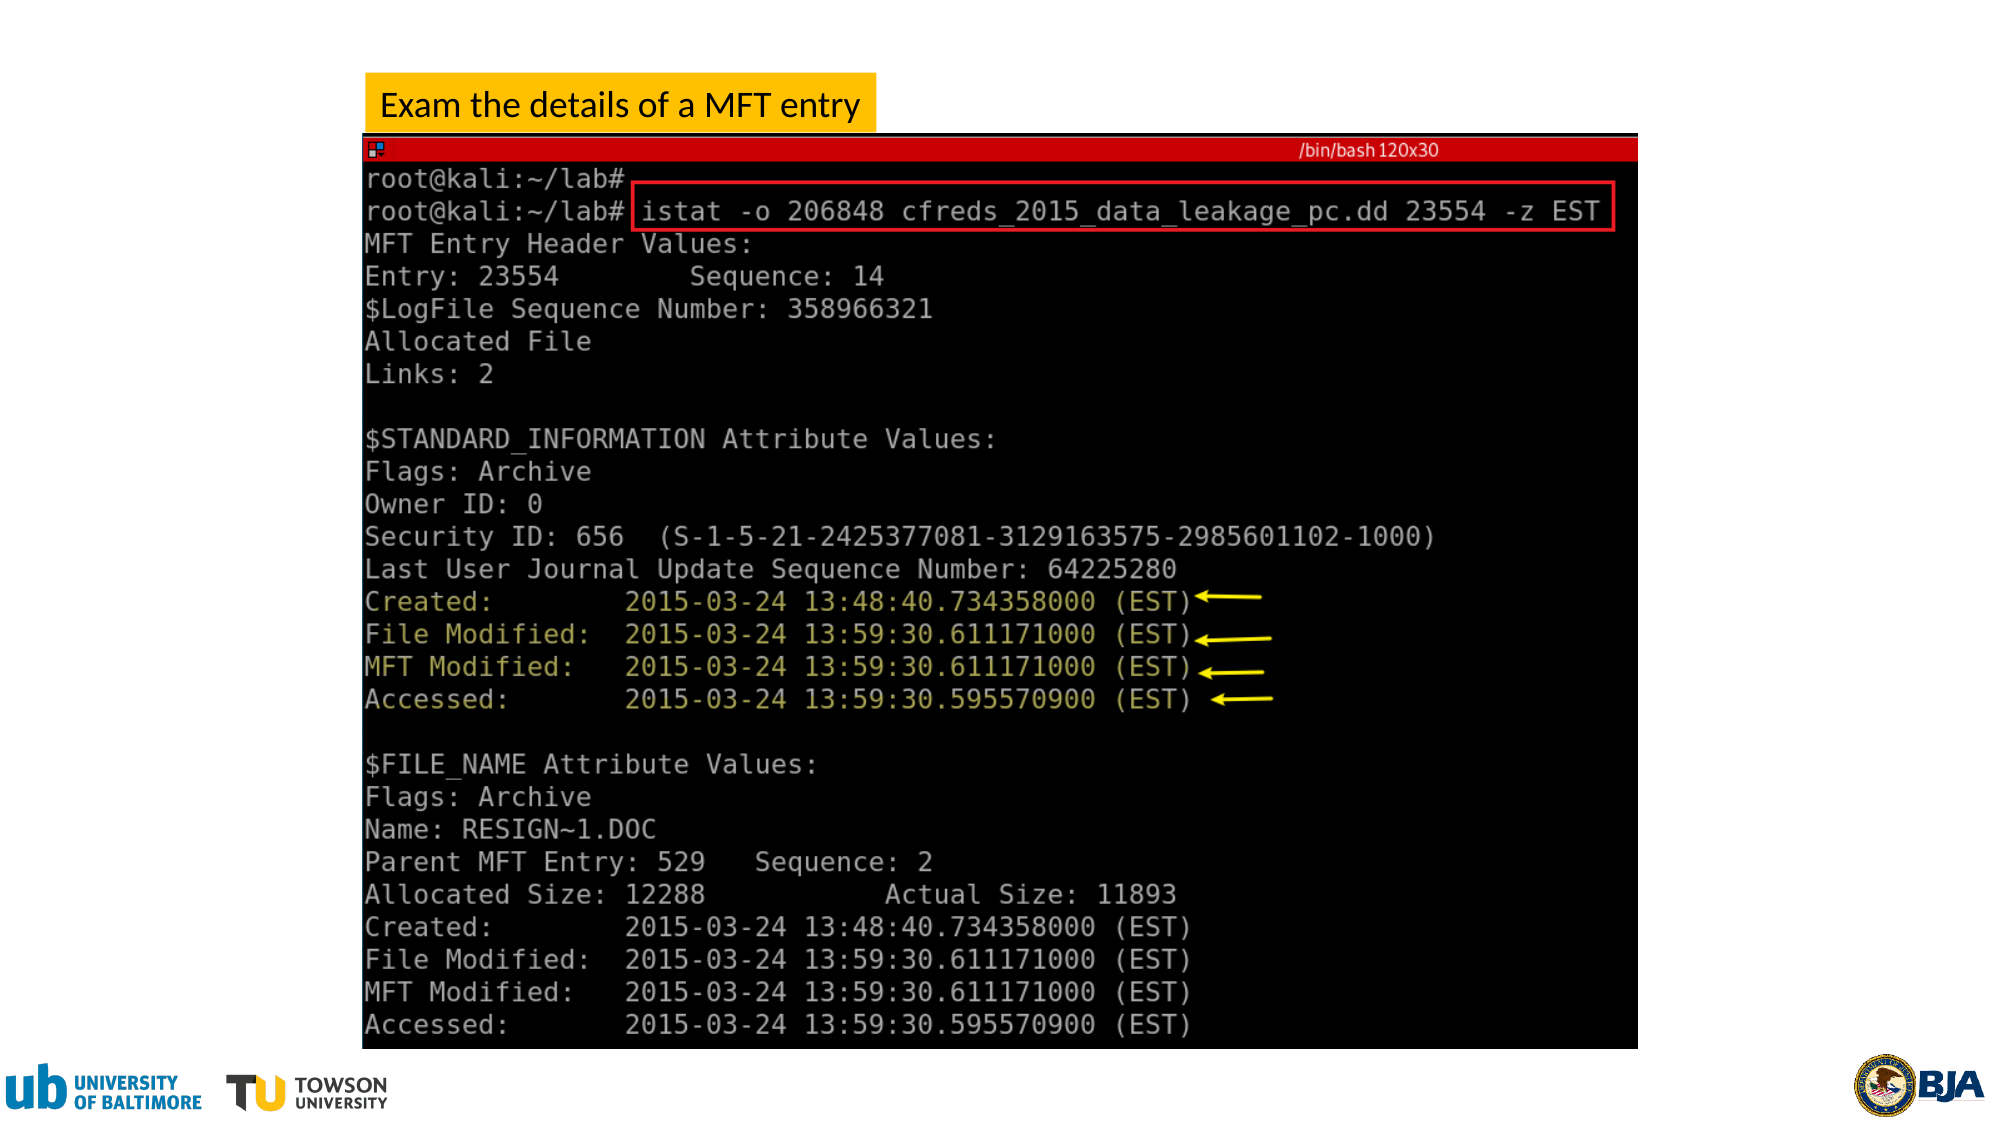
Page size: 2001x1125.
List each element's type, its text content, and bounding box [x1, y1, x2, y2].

text_box Exam the details of a MFT entry [365, 72, 877, 133]
picture [362, 133, 1638, 1049]
picture [0, 1031, 407, 1125]
picture [1854, 1054, 1986, 1117]
